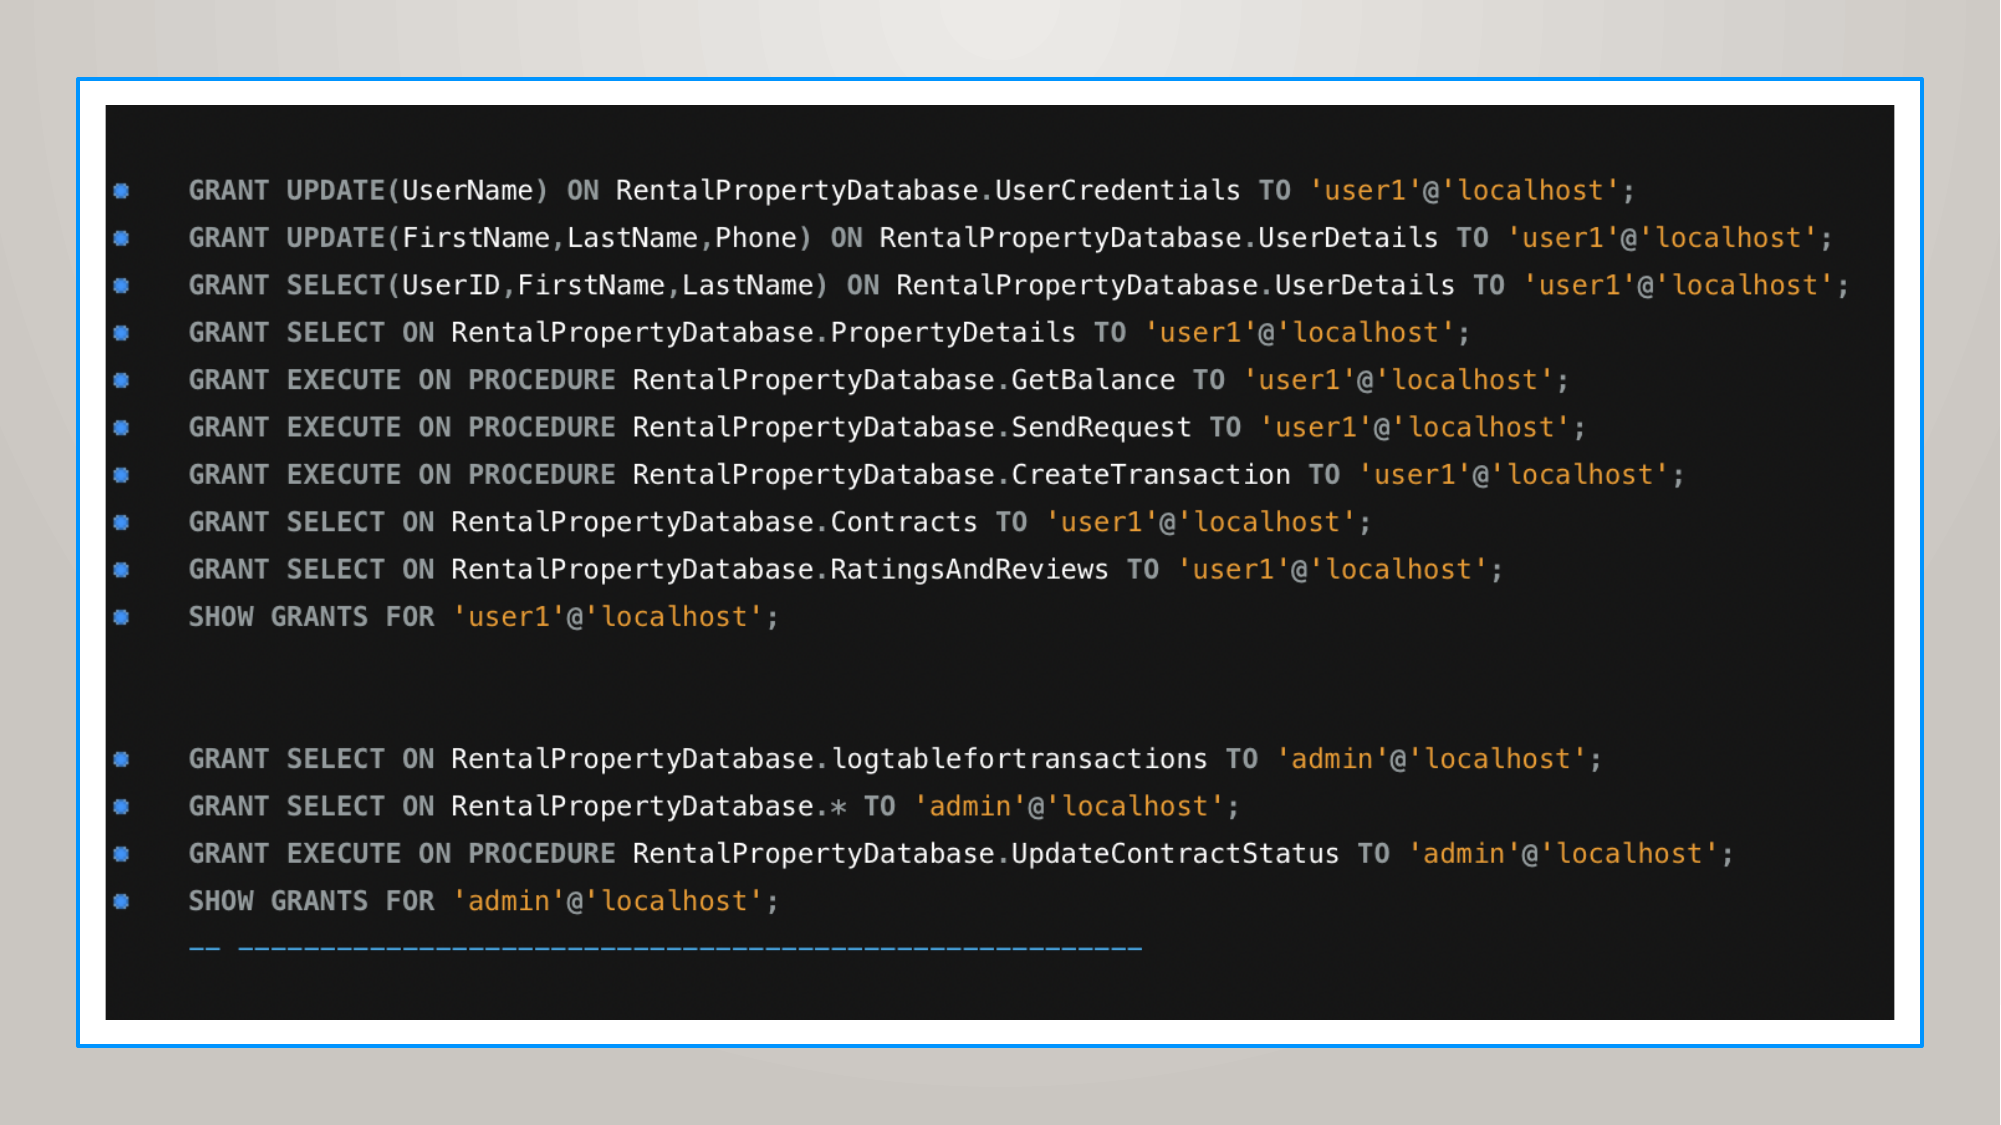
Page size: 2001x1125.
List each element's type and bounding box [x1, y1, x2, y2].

picture [0, 1006, 2000, 1125]
text_box [0, 0, 2000, 1004]
list [105, 105, 1895, 1020]
text_box [77, 77, 1923, 1004]
